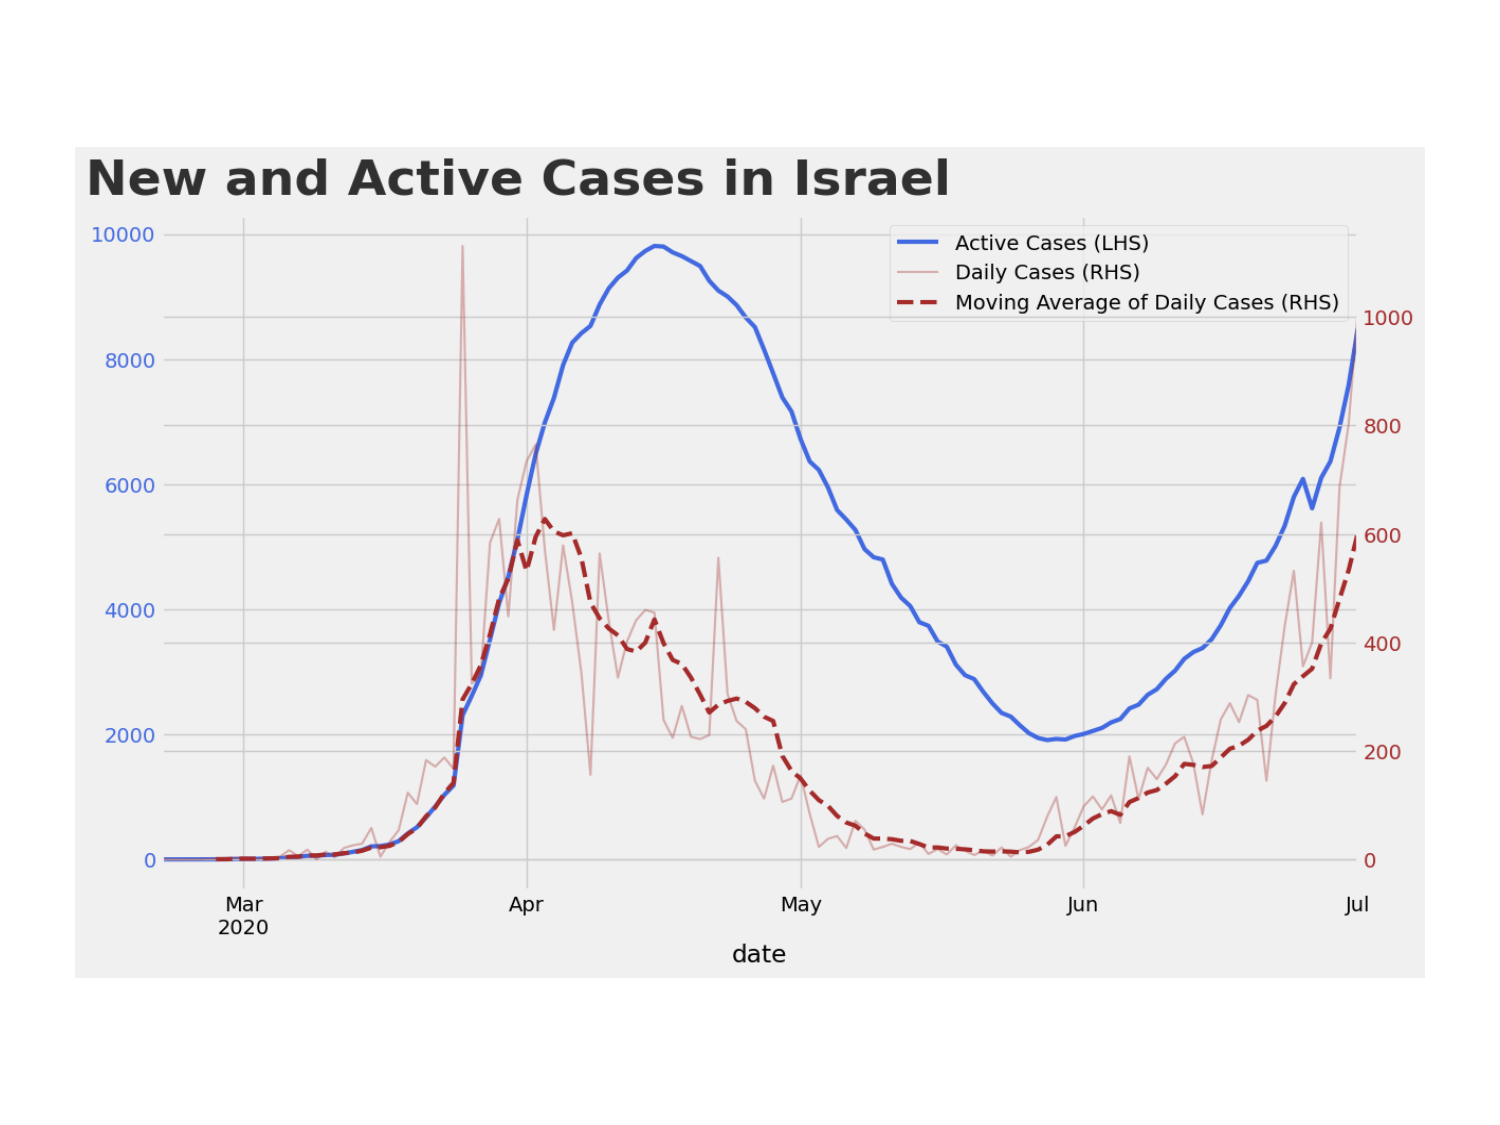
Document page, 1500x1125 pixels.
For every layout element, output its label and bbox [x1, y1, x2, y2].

picture [74, 146, 1426, 979]
